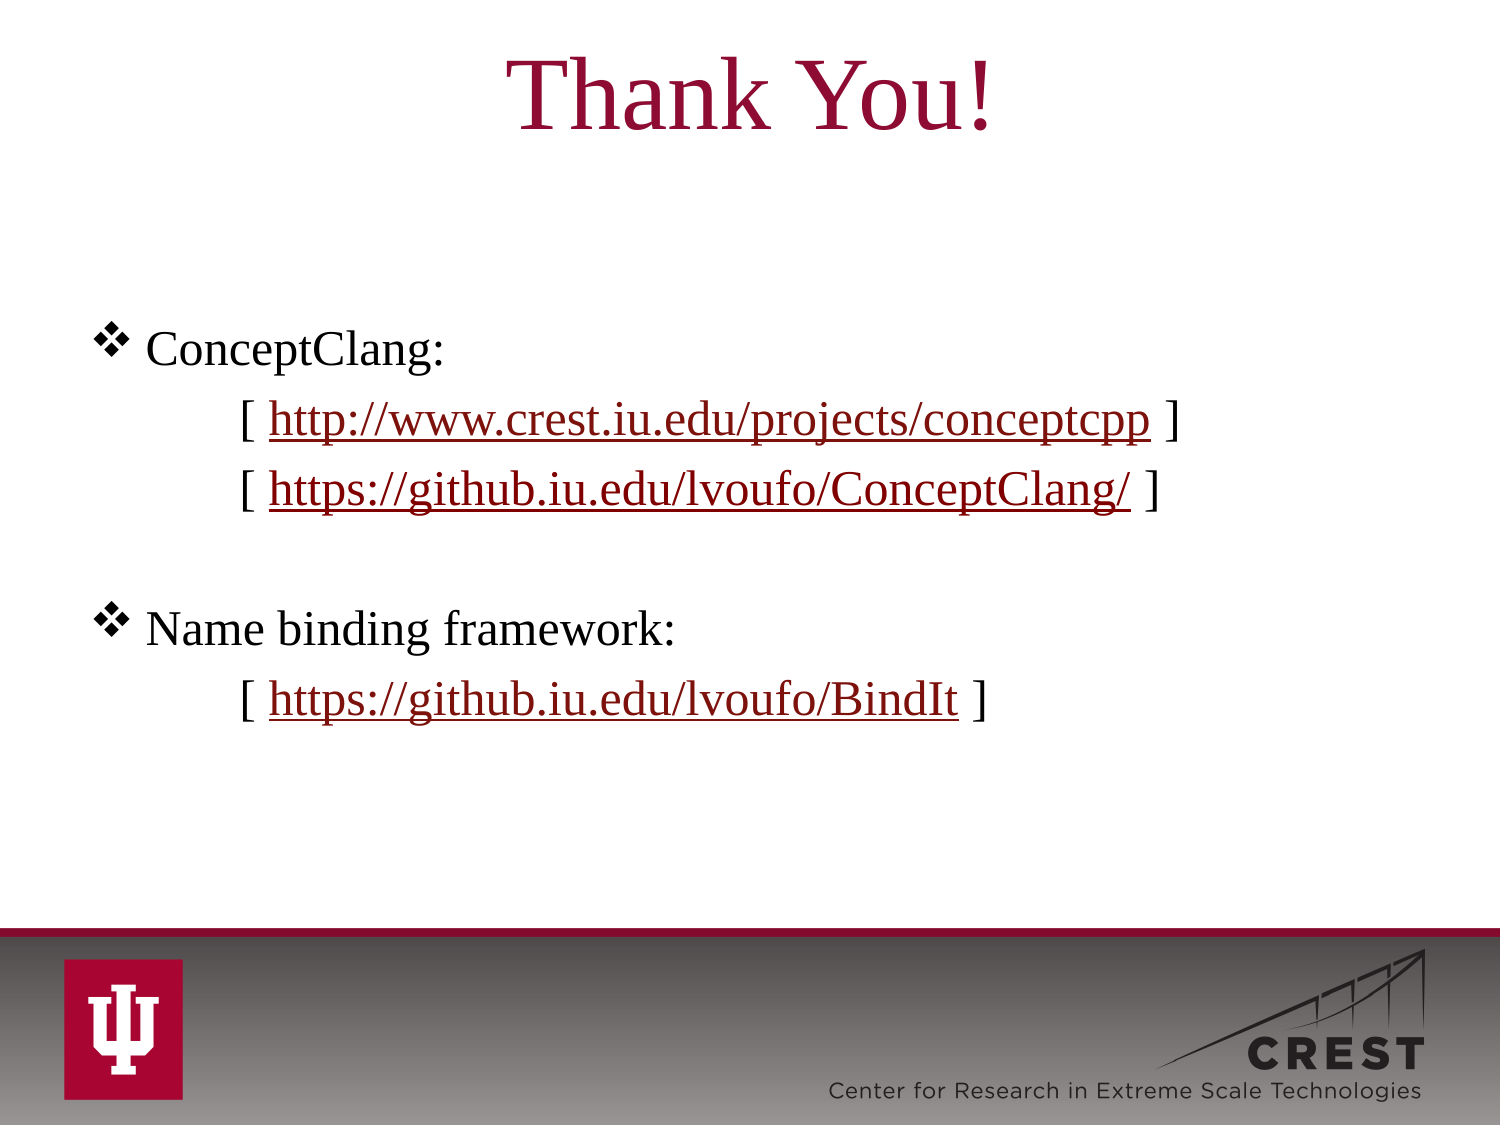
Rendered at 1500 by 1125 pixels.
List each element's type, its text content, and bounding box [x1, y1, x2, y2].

list ConceptClang: [ http://www.crest.iu.edu/projects/conceptcpp ] [ https://github.iu.edu/lvoufo/ConceptClang/ ] Name binding framework: [ https://github.iu.edu/lvoufo/BindIt ] [74, 238, 1432, 1079]
title Thank You! [63, 17, 1441, 239]
picture [0, 928, 1500, 1125]
